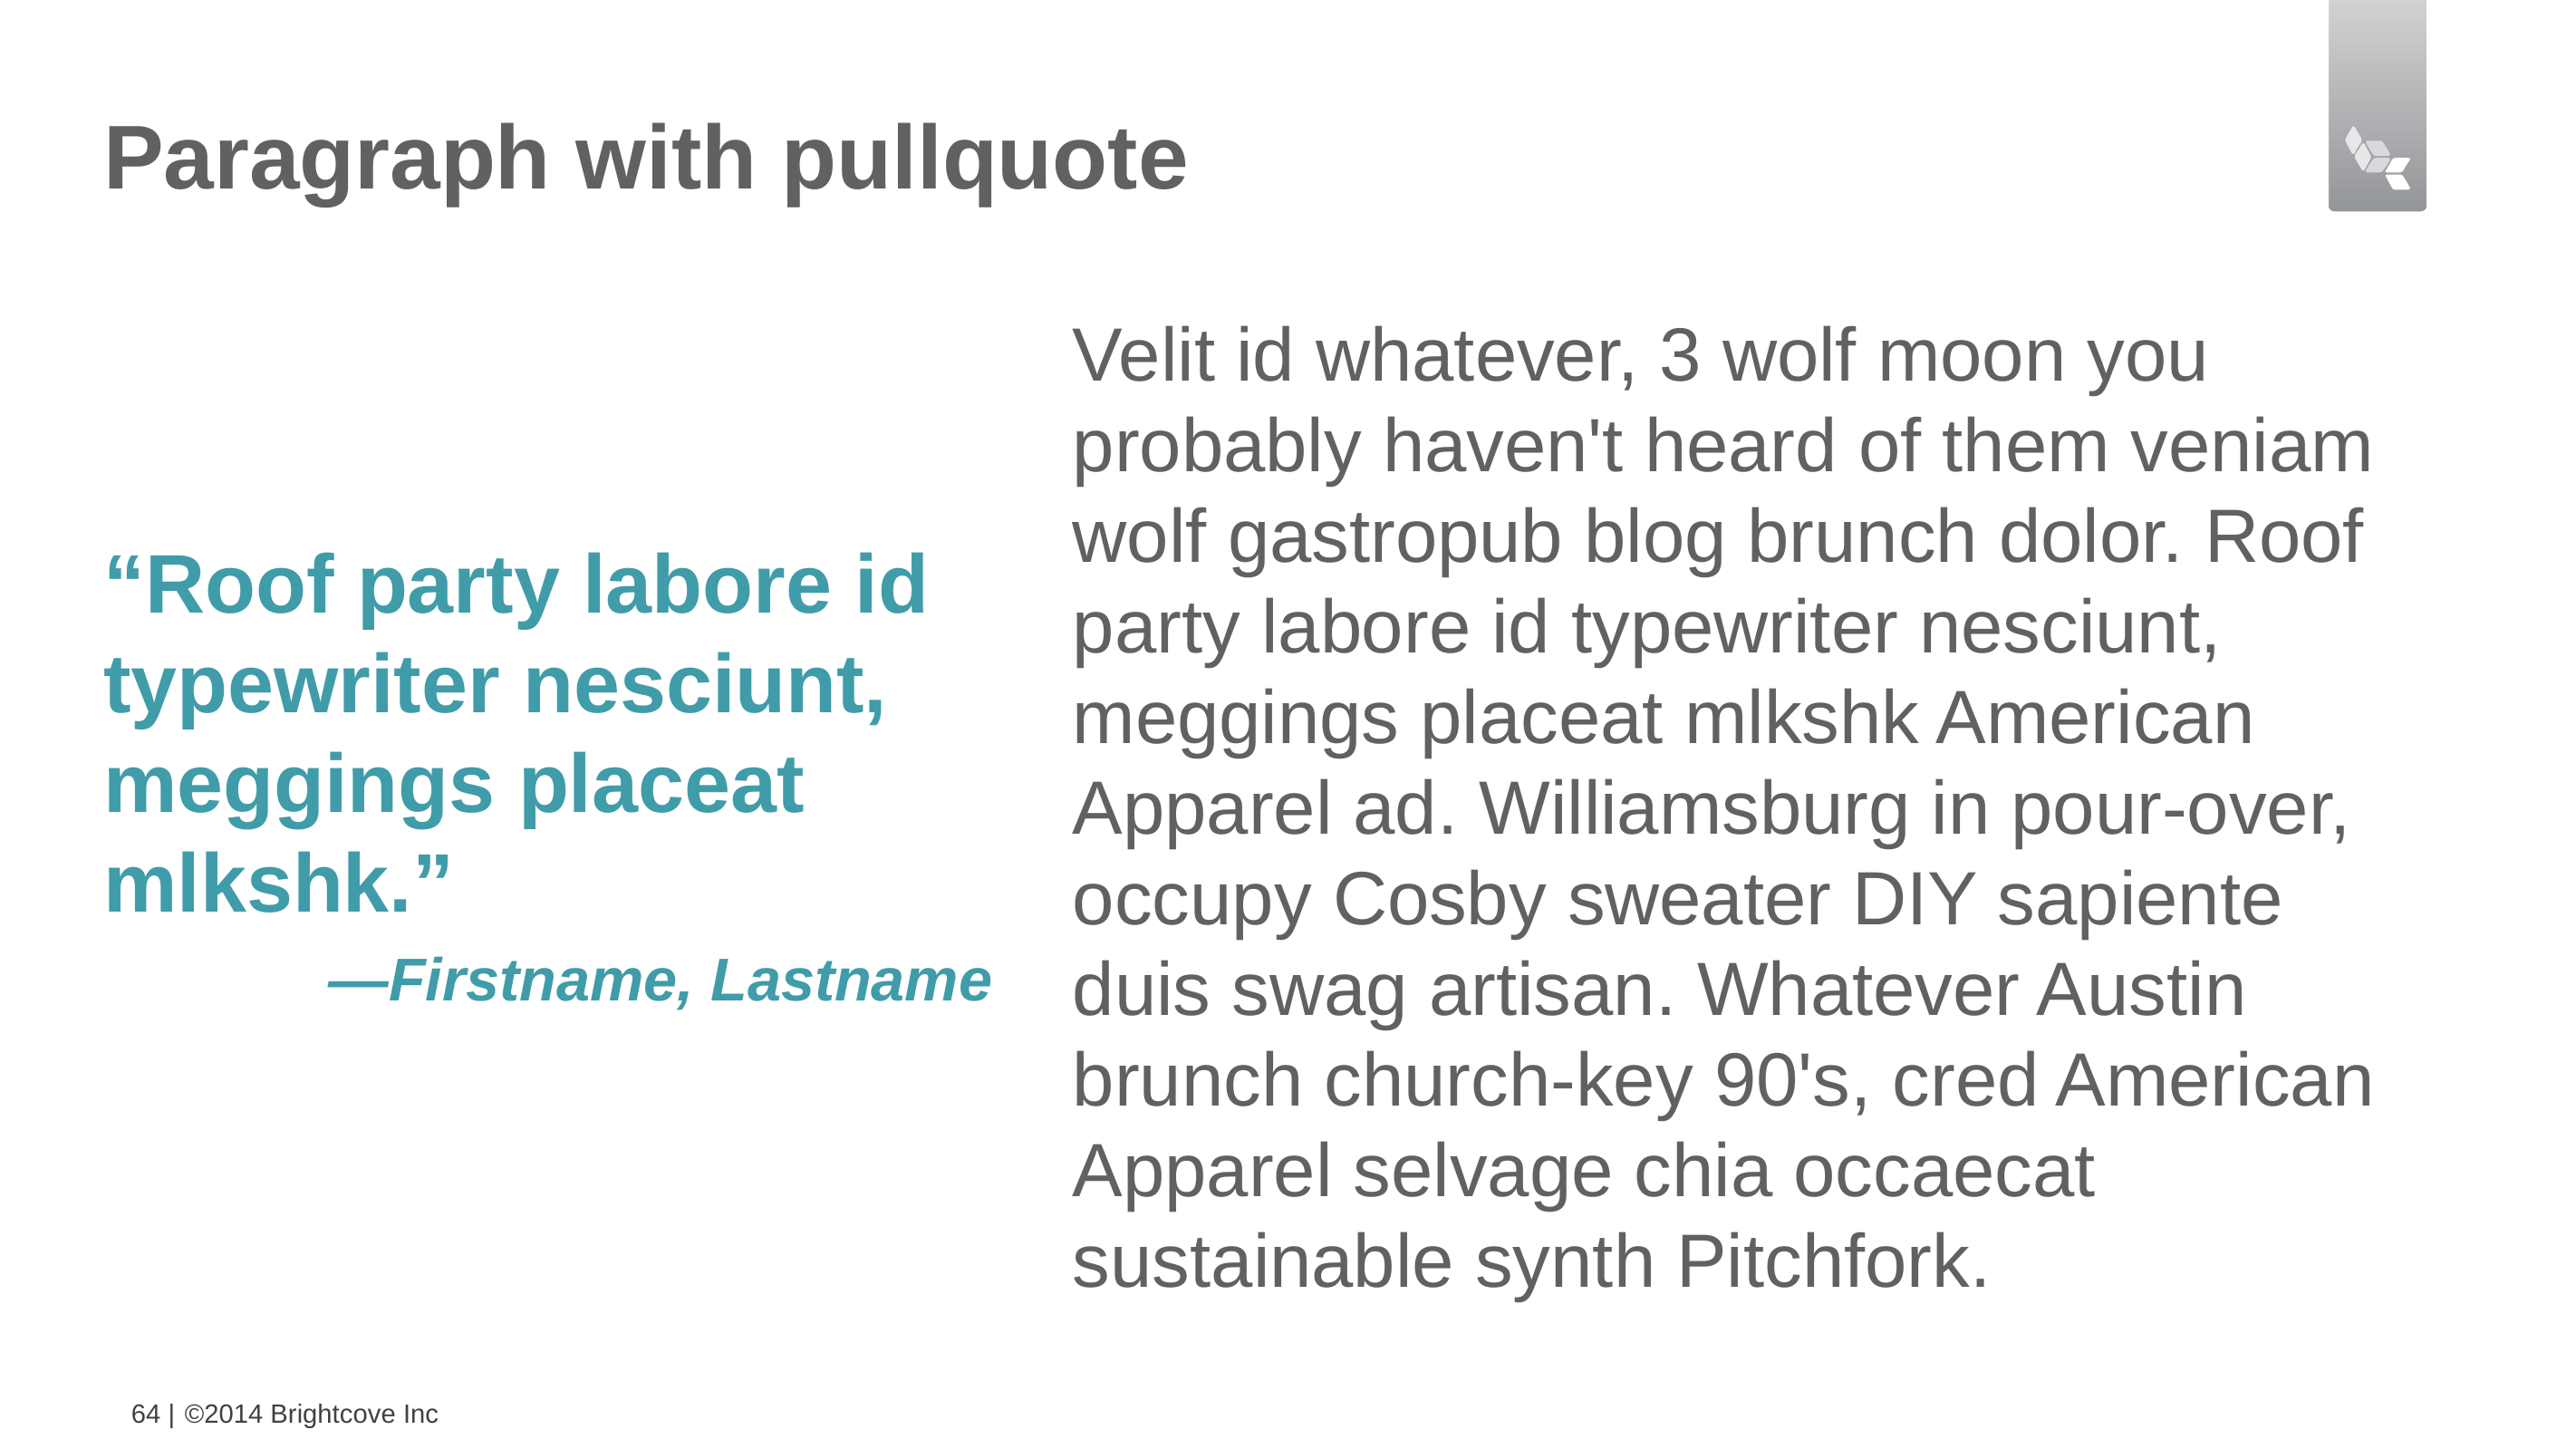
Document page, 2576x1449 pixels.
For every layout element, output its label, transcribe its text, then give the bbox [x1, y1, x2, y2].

list Velit id whatever, 3 wolf moon you probably haven't heard of them veniam wolf gastropub blog brunch dolor. Roof party labore id typewriter nesciunt, meggings placeat mlkshk American Apparel ad. Williamsburg in pour-over, occupy Cosby sweater DIY sapiente duis swag artisan. Whatever Austin brunch church-key 90's, cred American Apparel selvage chia occaecat sustainable synth Pitchfork. [1049, 294, 2409, 1250]
footer ©2014 Brightcove Inc [189, 1374, 988, 1449]
title Paragraph with pullquote [80, 44, 2270, 260]
slide_number 64 | [88, 1374, 189, 1449]
list “Roof party labore id typewriter nesciunt, meggings placeat mlkshk.” —Firstname, Lastname [80, 294, 1017, 1250]
